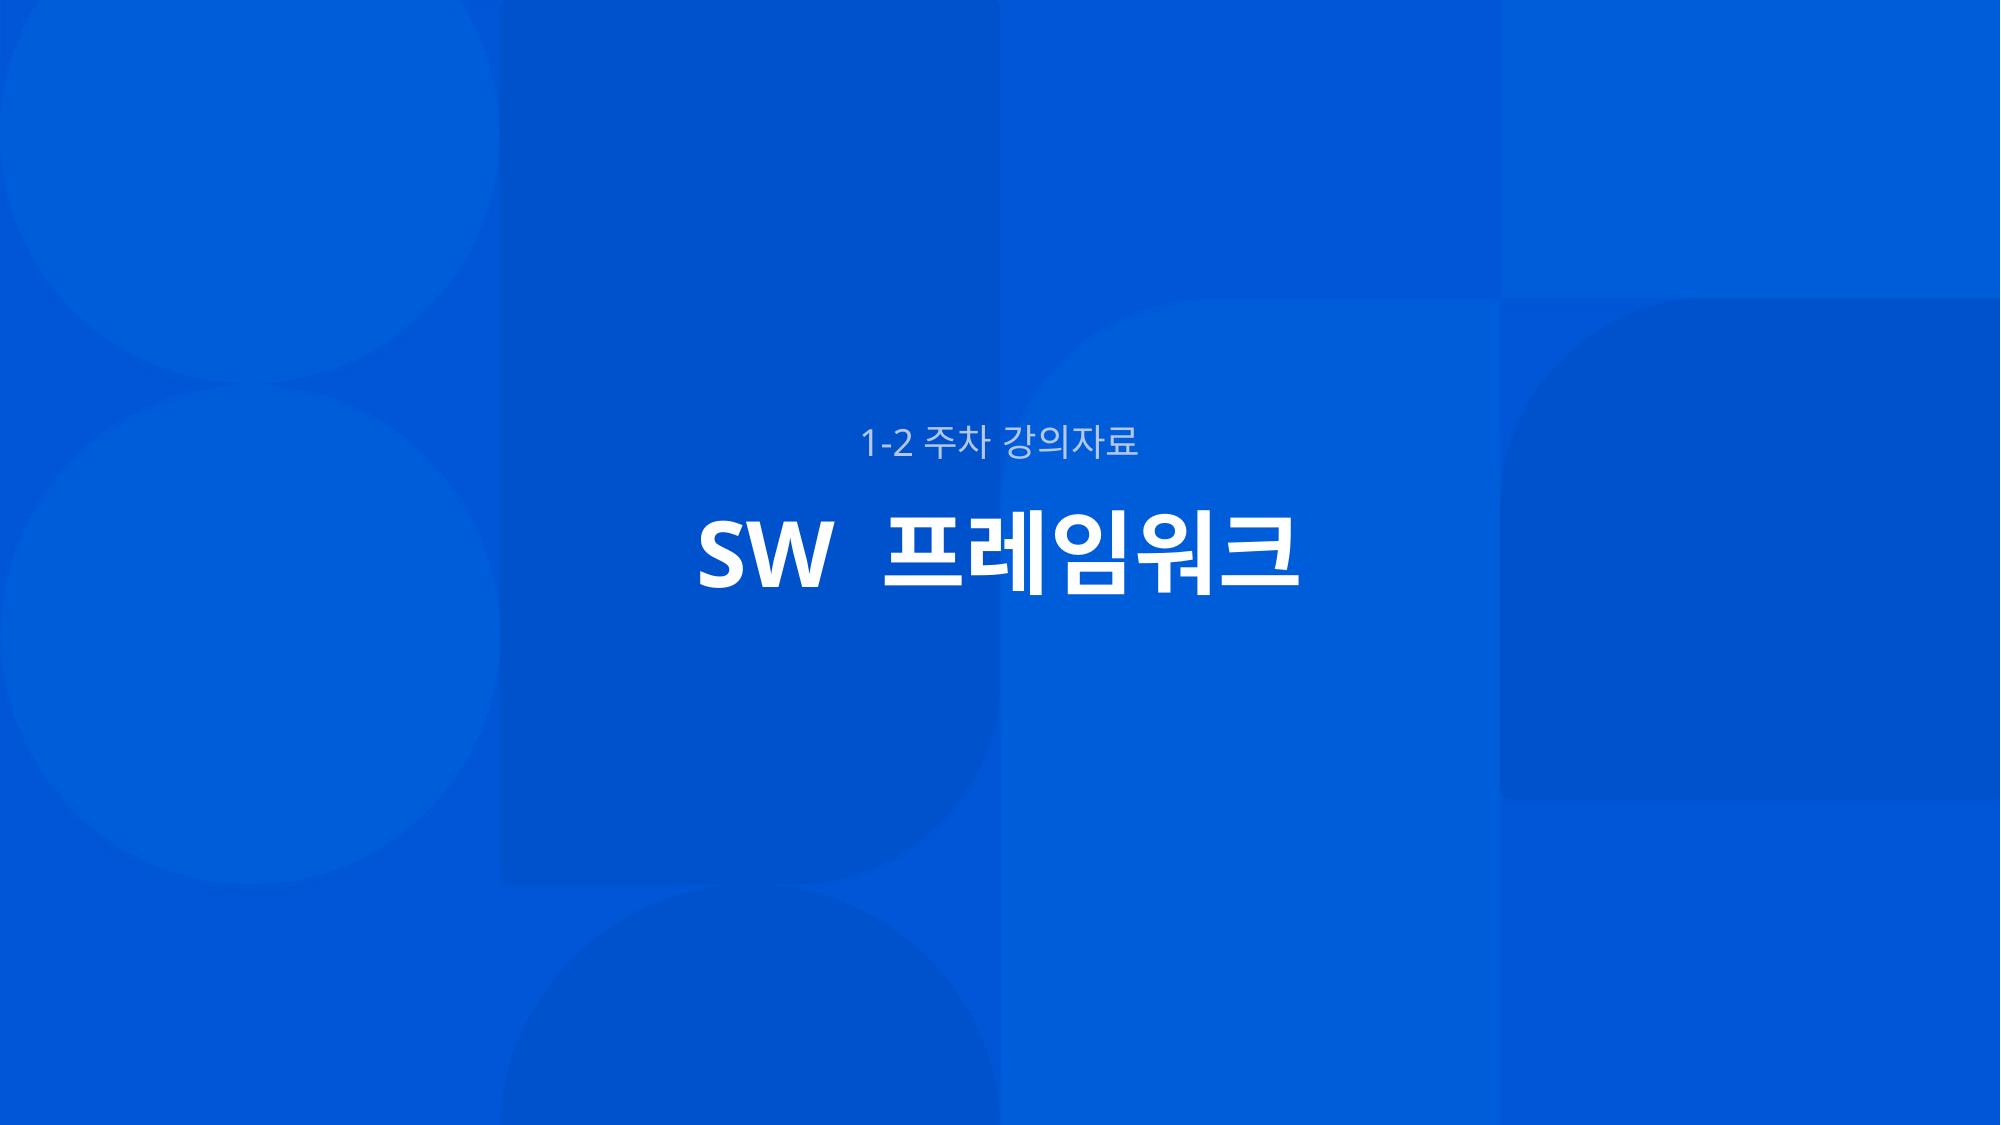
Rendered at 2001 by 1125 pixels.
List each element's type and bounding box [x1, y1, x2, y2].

text_box [683, 411, 1317, 615]
picture [0, 0, 2000, 1125]
